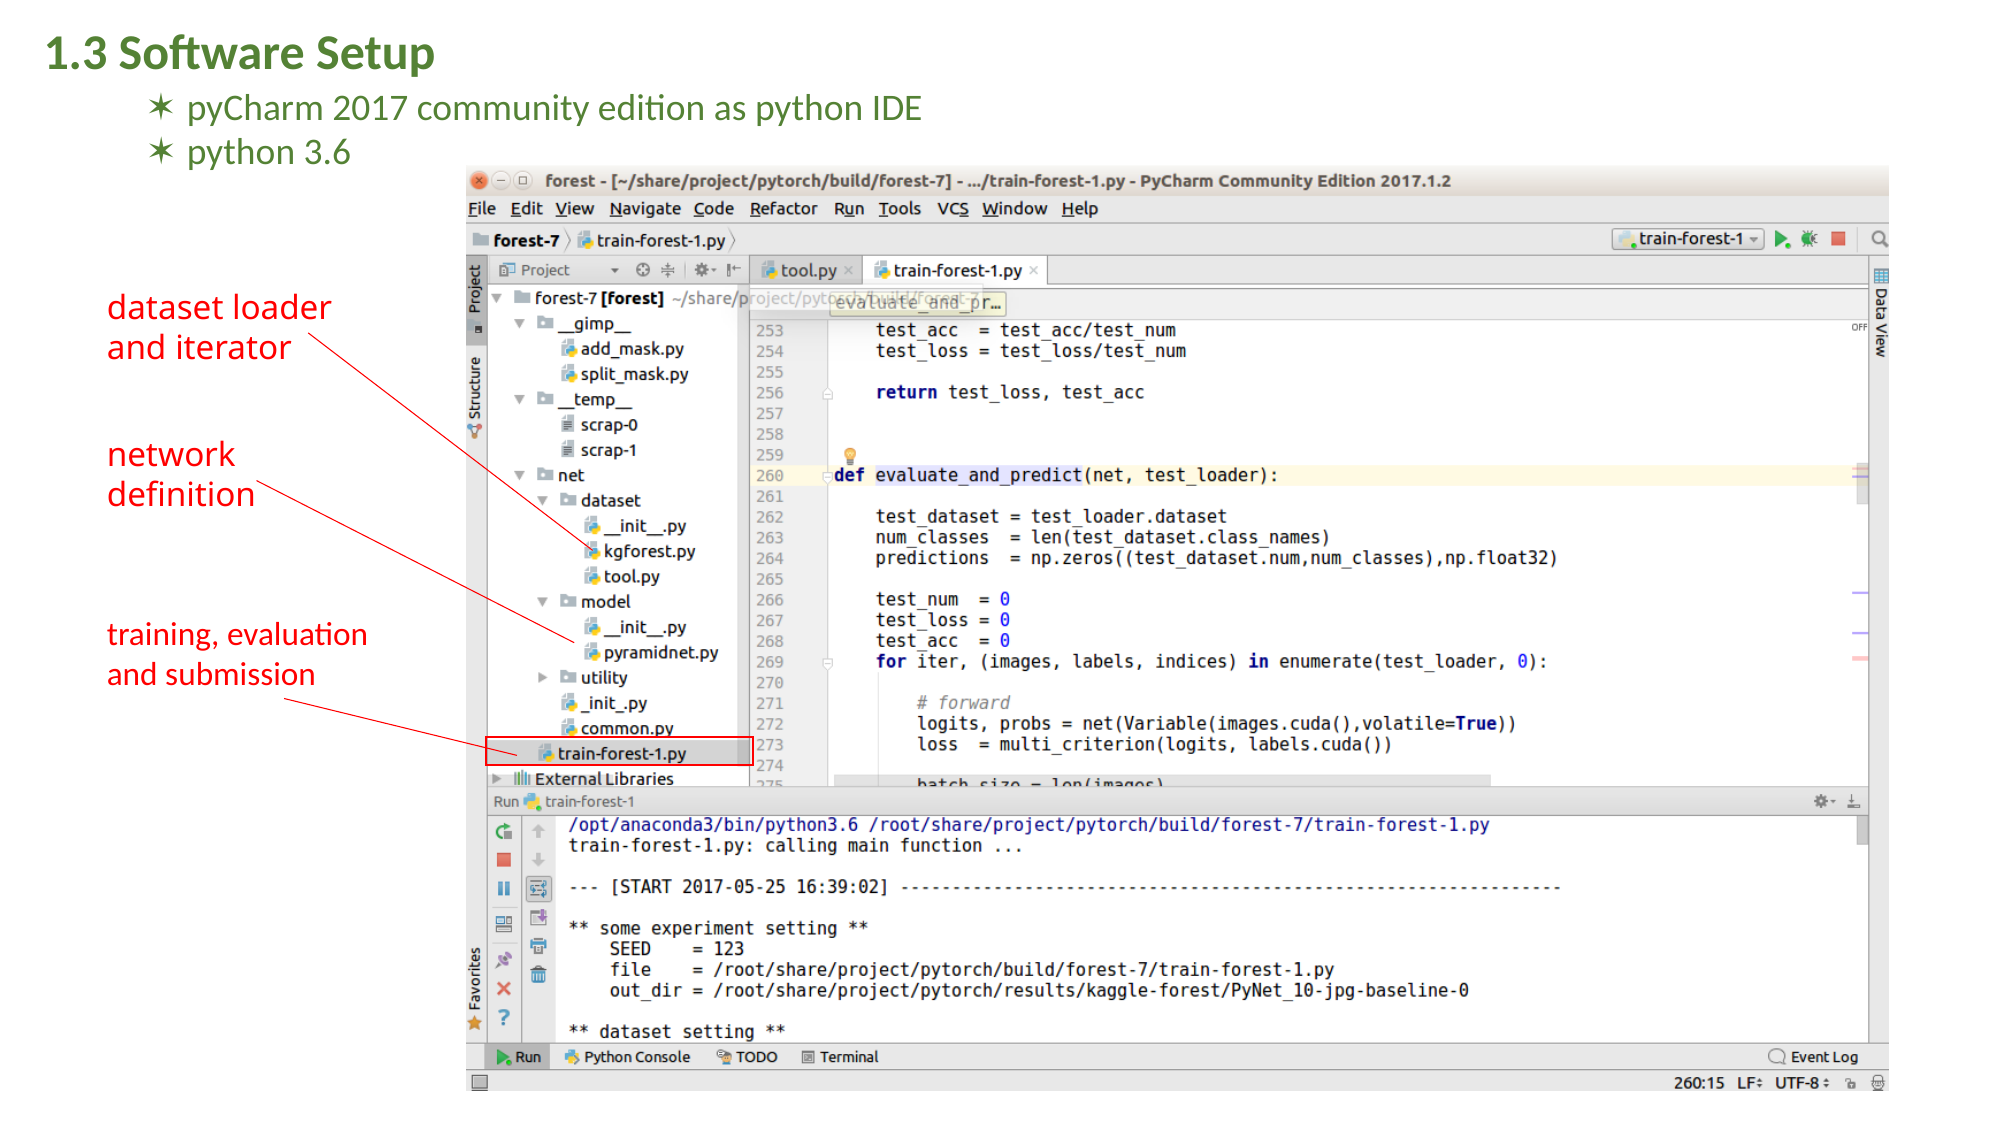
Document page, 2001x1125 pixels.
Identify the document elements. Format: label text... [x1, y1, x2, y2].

text_box training, evaluation and submission [92, 605, 416, 700]
text_box network definition [92, 426, 308, 521]
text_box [256, 480, 575, 643]
text_box dataset loader and iterator [92, 278, 377, 374]
text_box 1.3 Software Setup [28, 11, 1873, 87]
text_box ✶ python 3.6 [130, 119, 593, 180]
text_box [308, 332, 593, 551]
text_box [284, 698, 517, 756]
text_box ✶ pyCharm 2017 community edition as python IDE [130, 75, 1483, 136]
picture [466, 165, 1889, 1091]
